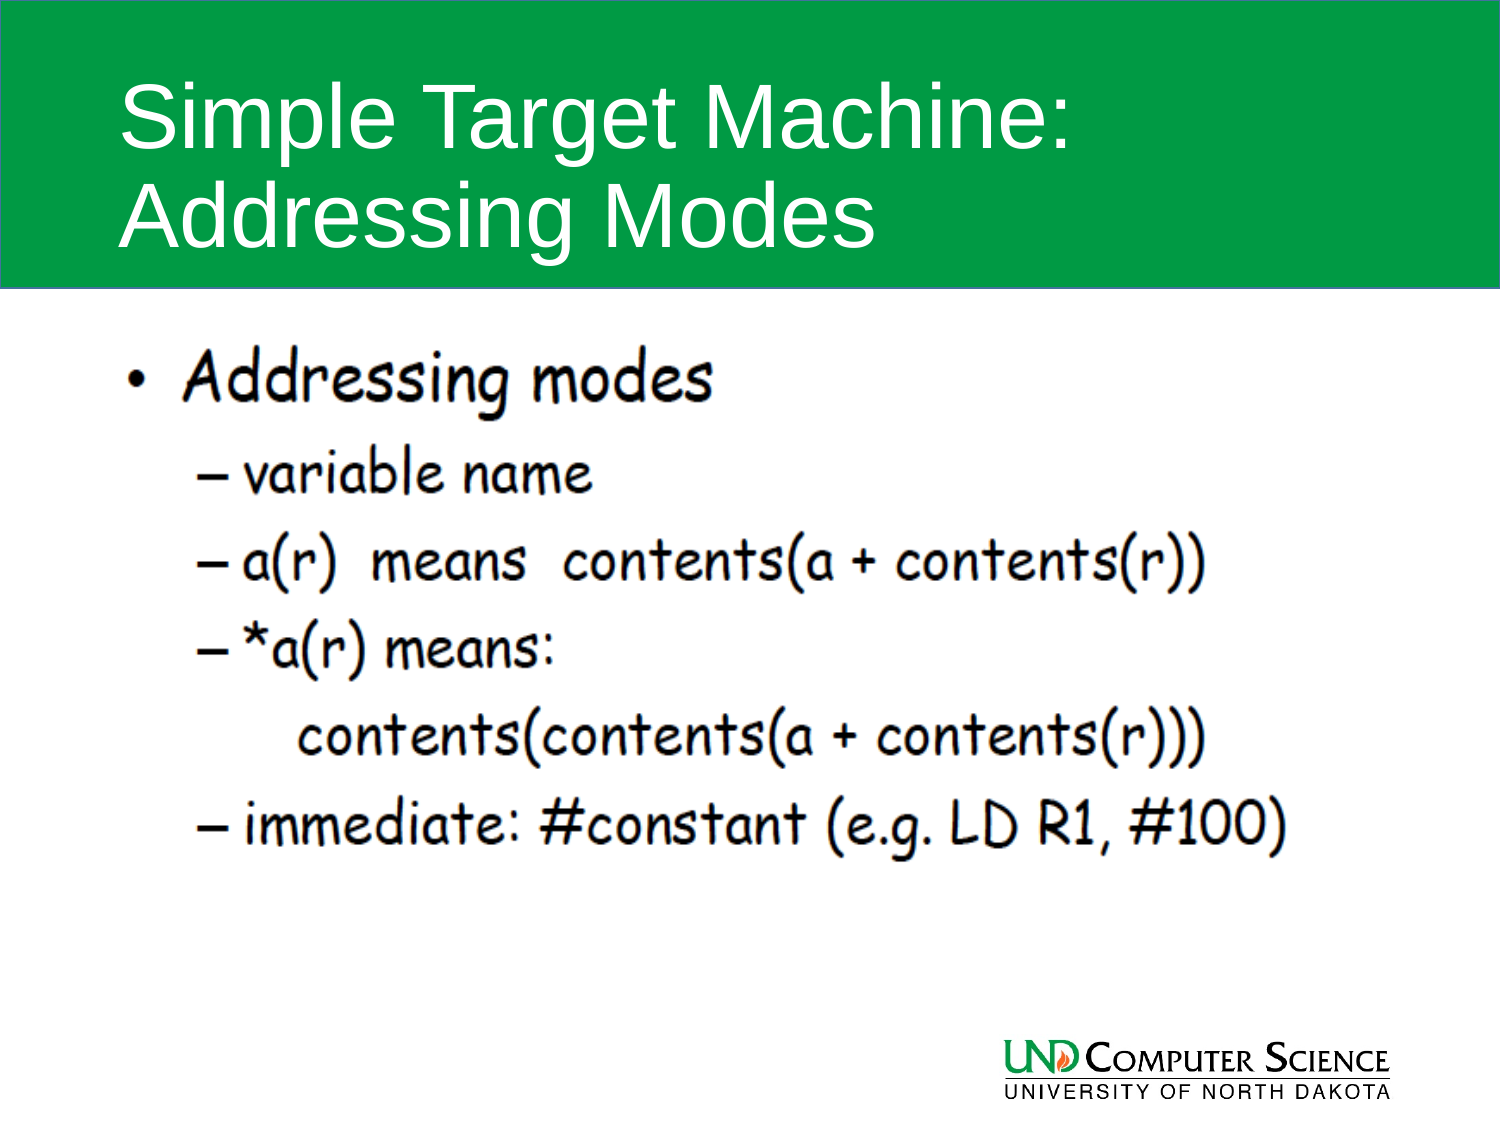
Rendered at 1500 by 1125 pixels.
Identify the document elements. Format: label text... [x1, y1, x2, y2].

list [103, 317, 1420, 995]
title Simple Target Machine: Addressing Modes [103, 59, 1397, 278]
picture [999, 1034, 1397, 1104]
